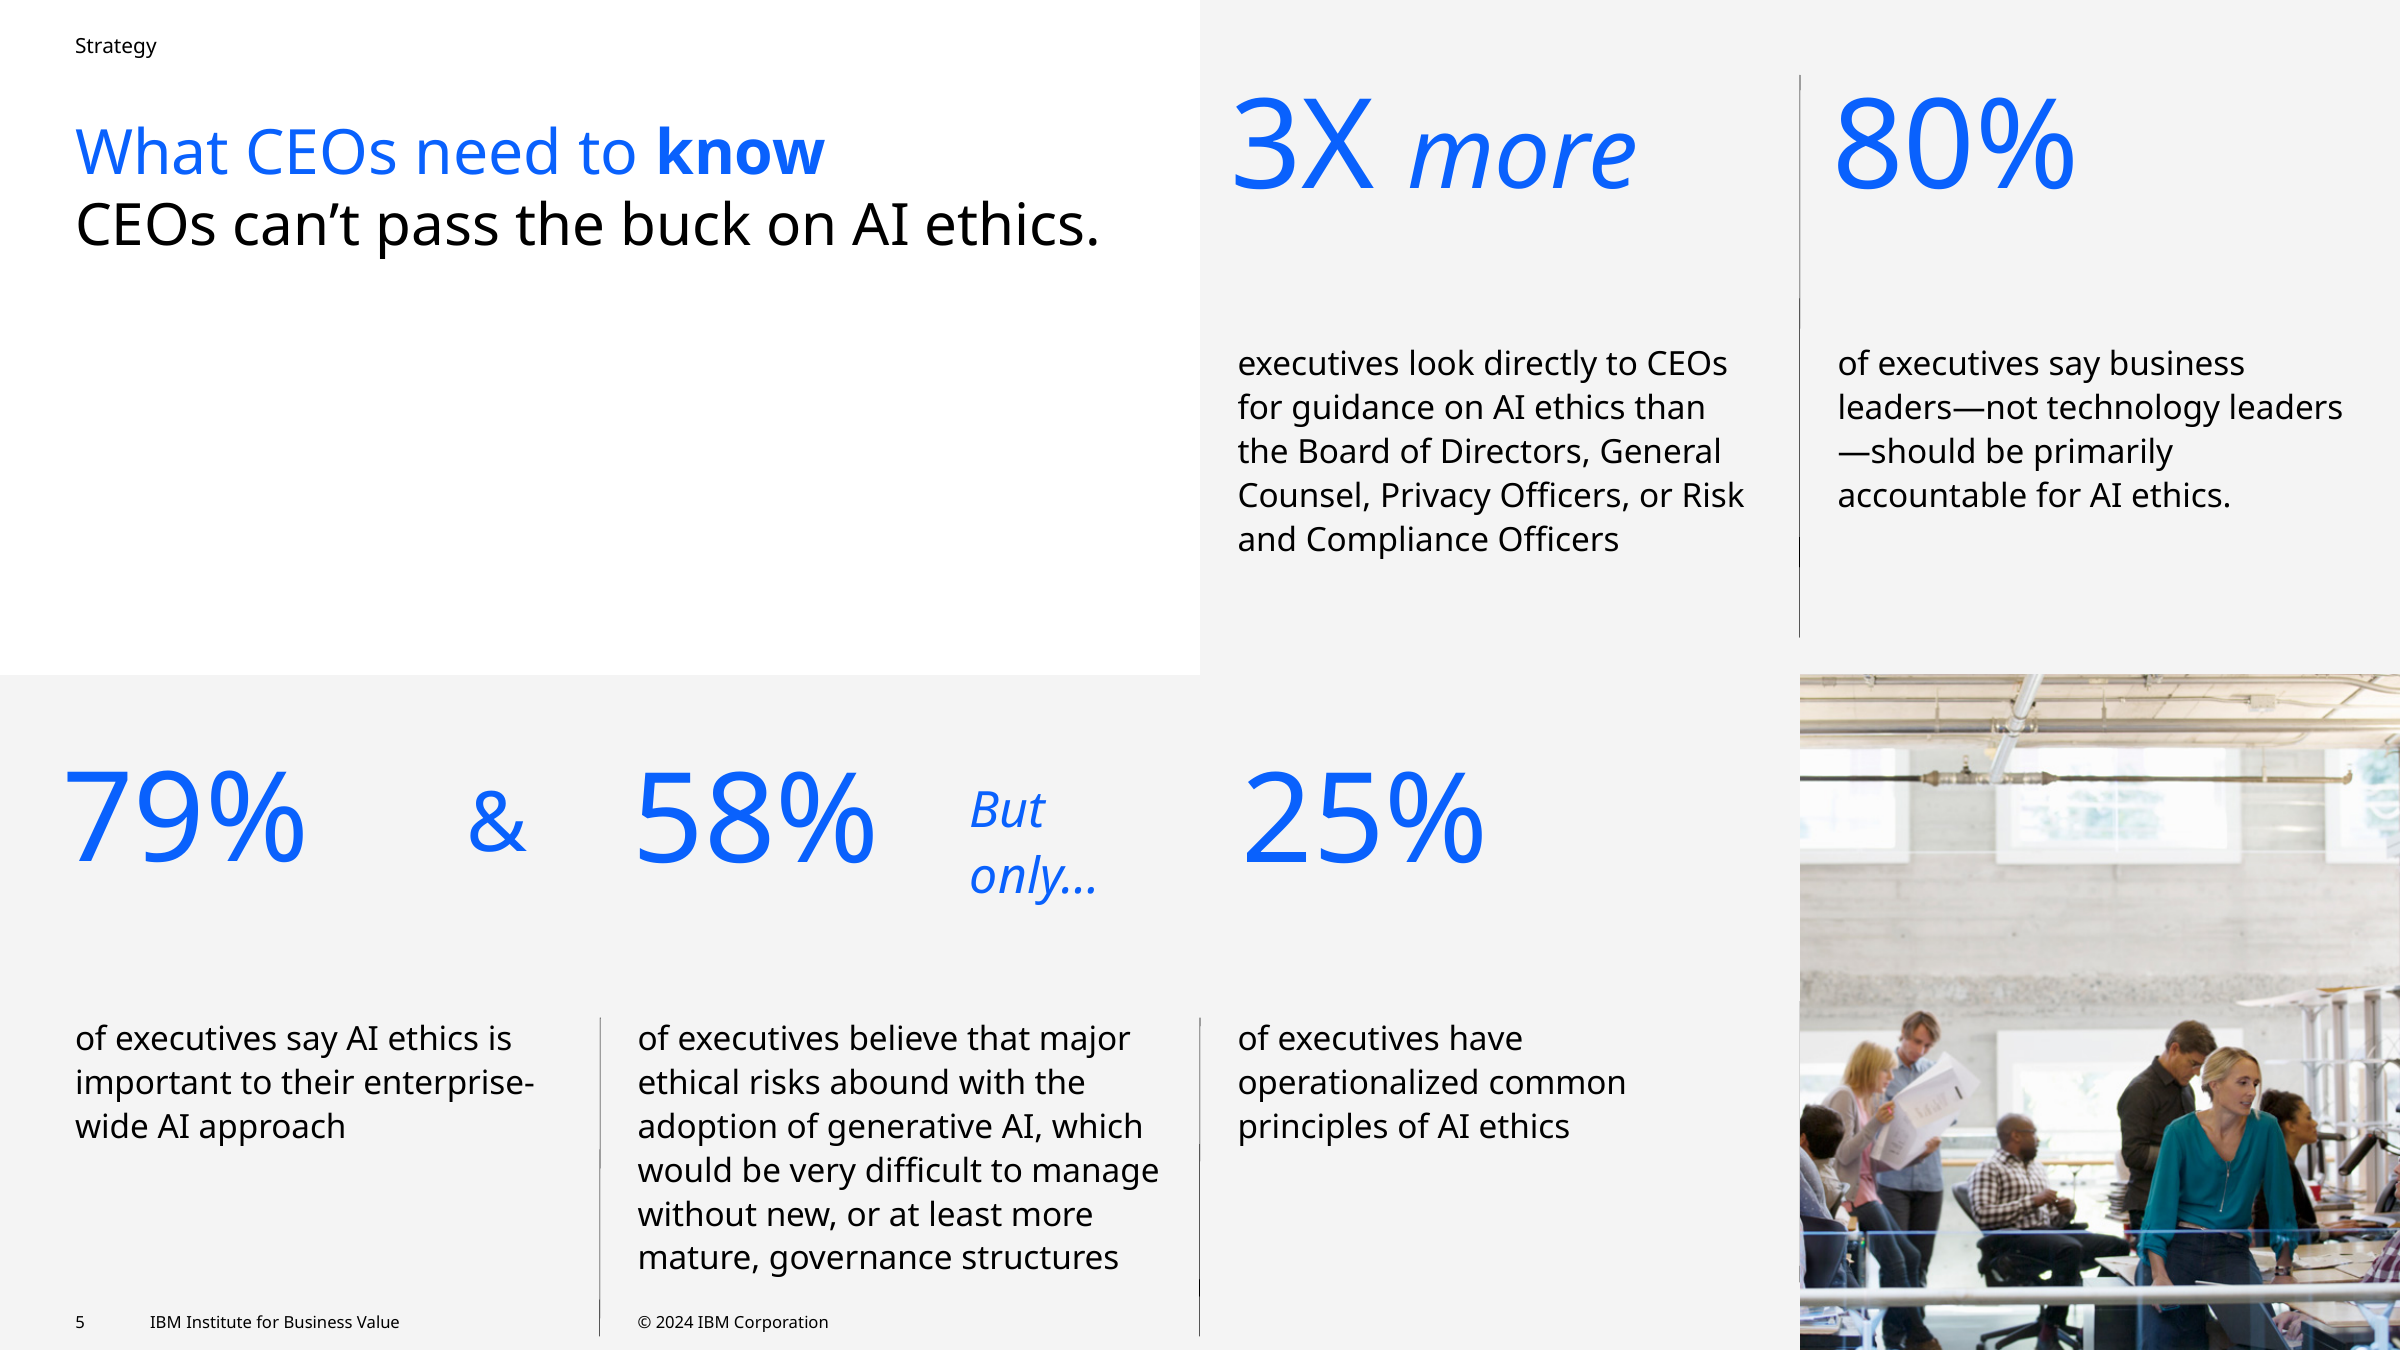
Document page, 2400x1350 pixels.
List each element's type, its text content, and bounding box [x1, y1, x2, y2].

list of executives believe that major ethical risks abound with the adoption of generative AI, which would be very difficult to manage without new, or at least more mature, governance structures [602, 675, 1200, 1350]
text_box 80% [1832, 48, 2370, 225]
title What CEOs need to know CEOs can’t pass the buck on AI ethics. [75, 112, 1155, 563]
list of executives have operationalized common principles of AI ethics [1200, 675, 1797, 1350]
list of executives say business leaders—not technology leaders—should be primarily accountable for AI ethics. [1800, 0, 2400, 674]
text_box 79% [62, 721, 456, 898]
text_box 3X more [1230, 48, 1673, 225]
text_box But only… [970, 771, 1189, 841]
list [1799, 674, 2400, 1350]
text_box & [466, 757, 544, 863]
list executives look directly to CEOs for guidance on AI ethics than the Board of Directors, General Counsel, Privacy Officers, or Risk and Compliance Officers [1200, 0, 1800, 675]
text_box 58% [633, 722, 941, 899]
text_box 25% [1241, 722, 1567, 899]
text_box [0, 673, 602, 1350]
text_box Strategy [74, 29, 600, 75]
